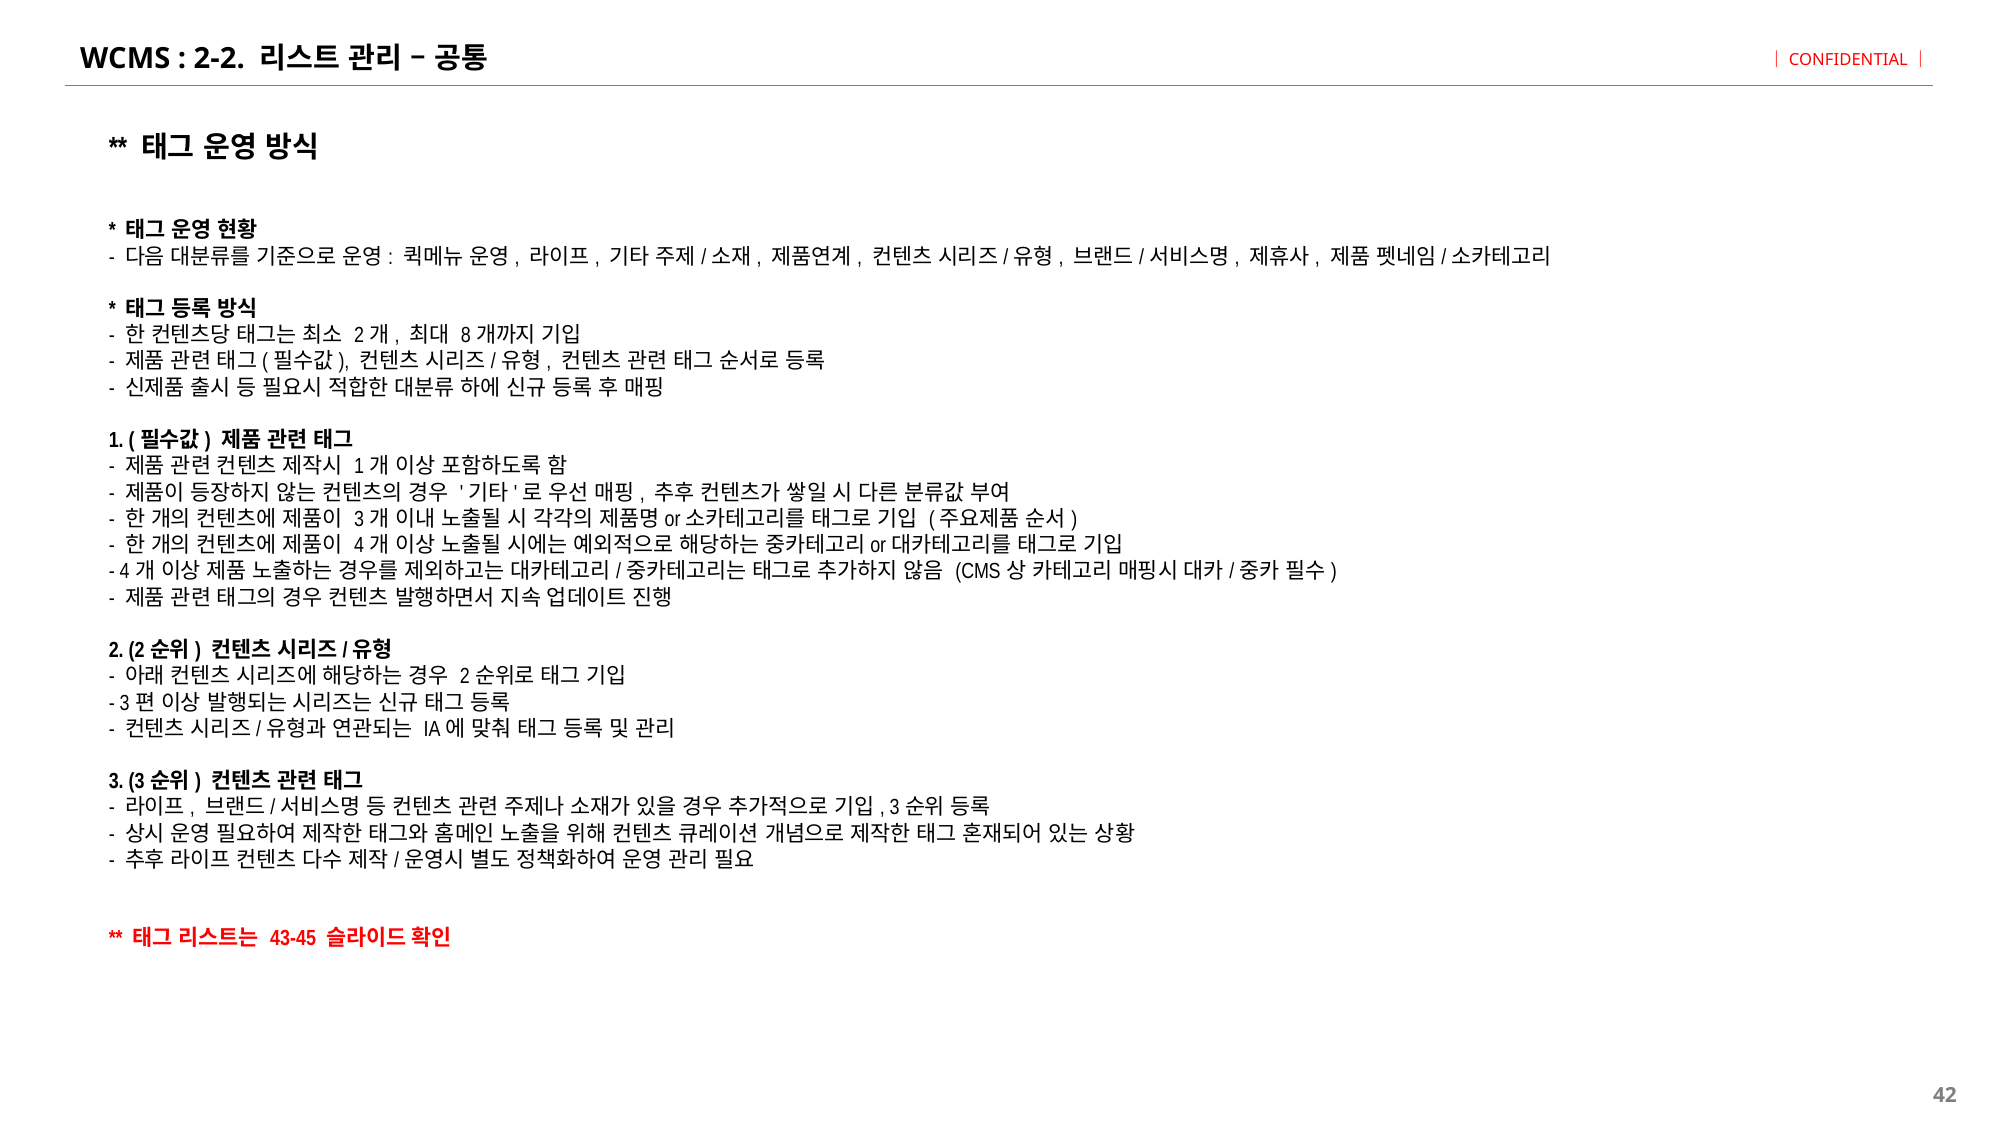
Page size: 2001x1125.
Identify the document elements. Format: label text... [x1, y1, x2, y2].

title WCMS : 2-2. 리스트 관리 – 공통 [65, 32, 1935, 86]
text_box ** 태그 운영 방식 * 태그 운영 현황 - 다음 대분류를 기준으로 운영: 퀵메뉴 운영, 라이프, 기타 주제/소재, 제품연계, 컨텐츠 시리즈/유형, 브랜드/서비스명, 제휴사, 제품 펫네임/소카테고리 * 태그 등록 방식 - 한 컨텐츠당 태그는 최소 2개, 최대 8개까지 기입 - 제품 관련 태그(필수값), 컨텐츠 시리즈/유형, 컨텐츠 관련 태그 순서로 등록 - 신제품 출시 등 필요시 적합한 대분류 하에 신규 등록 후 매핑 1. (필수값) 제품 관련 태그 - 제품 관련 컨텐츠 제작시 1개 이상 포함하도록 함 - 제품이 등장하지 않는 컨텐츠의 경우 '기타'로 우선 매핑, 추후 컨텐츠가 쌓일 시 다른 분류값 부여 - 한 개의 컨텐츠에 제품이 3개 이내 노출될 시 각각의 제품명or소카테고리를 태그로 기입 (주요제품 순서) - 한 개의 컨텐츠에 제품이 4개 이상 노출될 시에는 예외적으로 해당하는 중카테고리or대카테고리를 태그로 기입 - 4개 이상 제품 노출하는 경우를 제외하고는 대카테고리/중카테고리는 태그로 추가하지 않음 (CMS상 카테고리 매핑시 대카/중카 필수) - 제품 관련 태그의 경우 컨텐츠 발행하면서 지속 업데이트 진행 2. (2순위) 컨텐츠 시리즈/유형 - 아래 컨텐츠 시리즈에 해당하는 경우 2순위로 태그 기입 - 3편 이상 발행되는 시리즈는 신규 태그 등록 - 컨텐츠 시리즈/유형과 연관되는 IA에 맞춰 태그 등록 및 관리 3. (3순위) 컨텐츠 관련 태그 - 라이프, 브랜드/서비스명 등 컨텐츠 관련 주제나 소재가 있을 경우 추가적으로 기입, 3순위 등록 - 상시 운영 필요하여 제작한 태그와 홈메인 노출을 위해 컨텐츠 큐레이션 개념으로 제작한 태그 혼재되어 있는 상황 - 추후 라이프 컨텐츠 다수 제작/운영시 별도 정책화하여 운영 관리 필요 ** 태그 리스트는 43-45 슬라이드 확인 [93, 121, 1858, 984]
